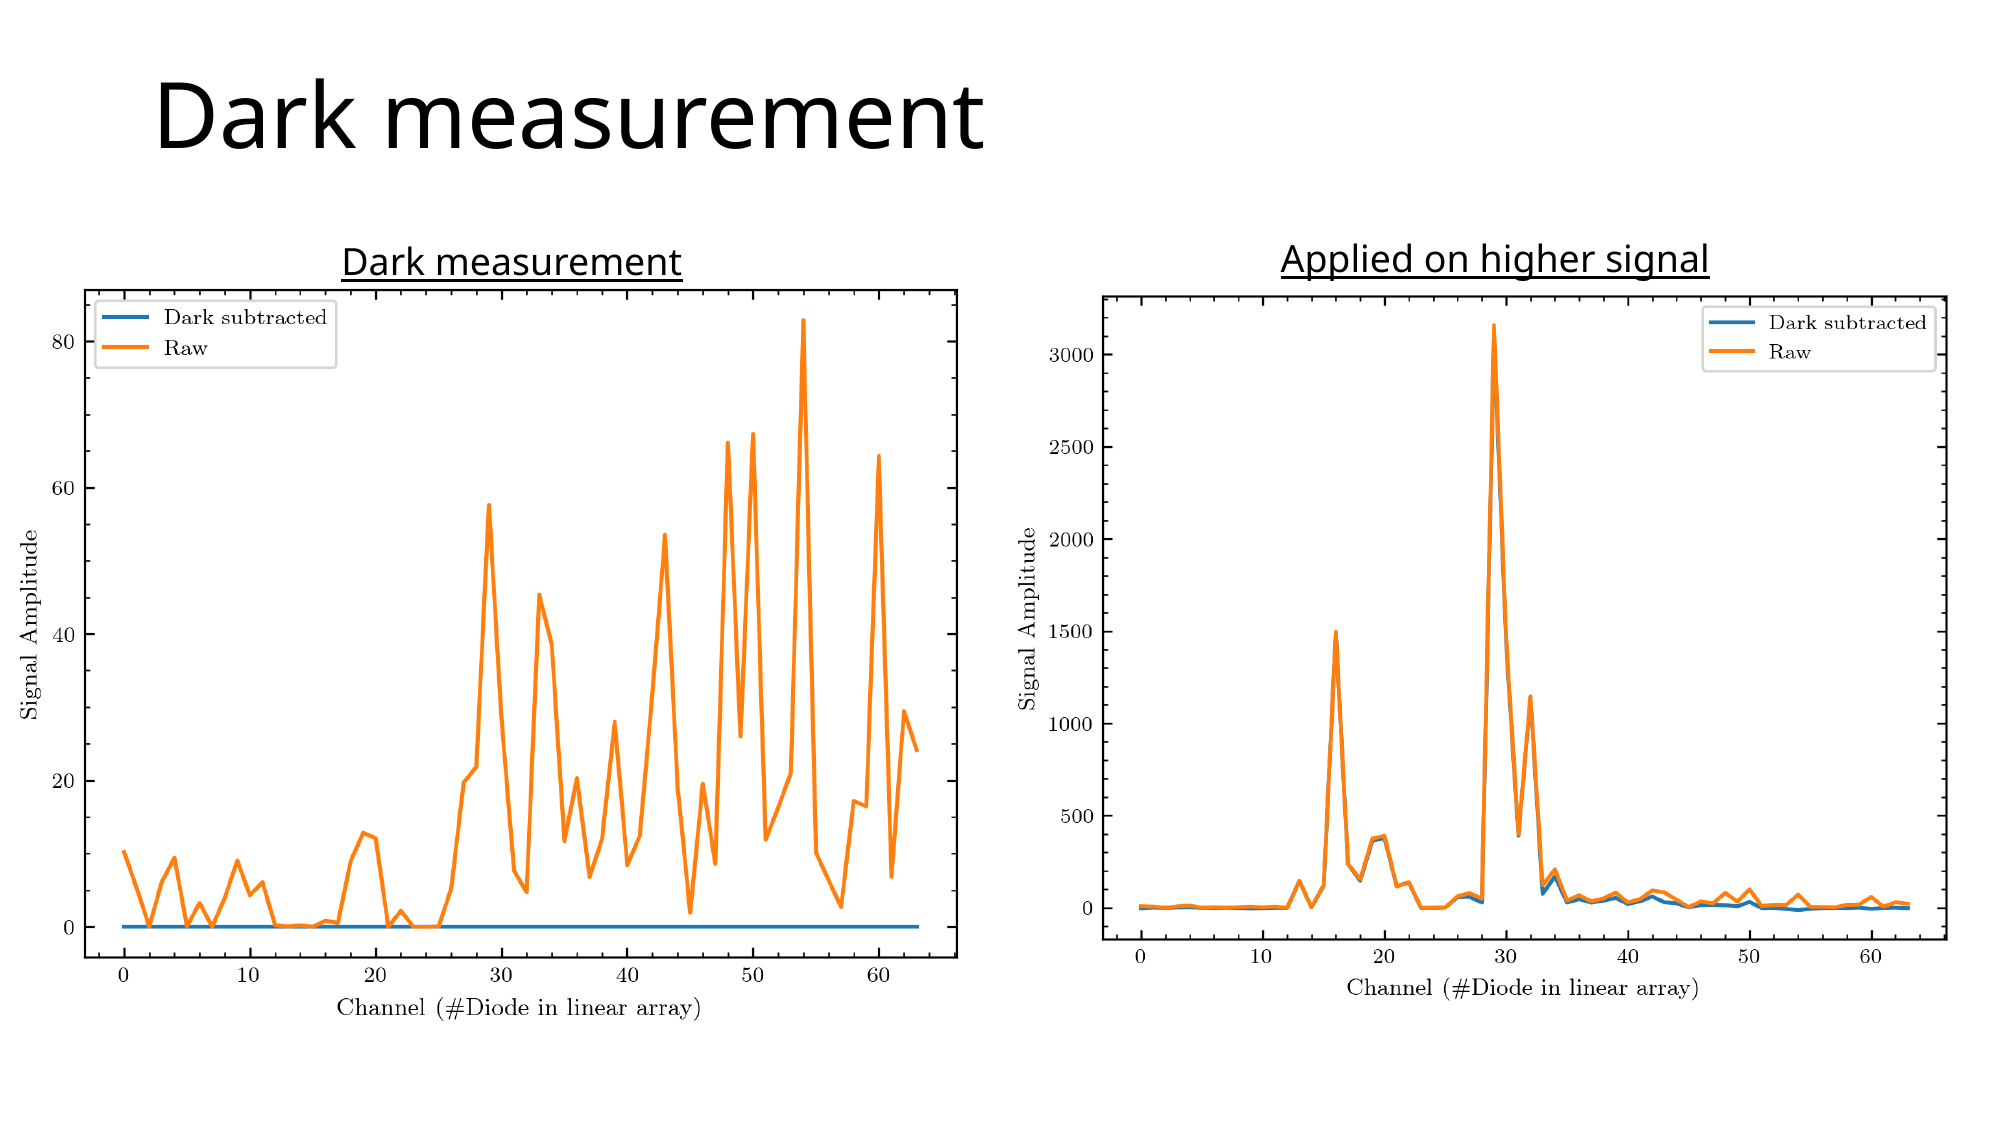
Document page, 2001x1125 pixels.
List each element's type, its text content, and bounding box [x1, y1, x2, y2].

title Dark measurement [137, 10, 1863, 229]
text_box Applied on higher signal [1265, 228, 1726, 276]
text_box Dark measurement [326, 230, 698, 270]
picture [999, 276, 1965, 1020]
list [0, 270, 976, 1041]
